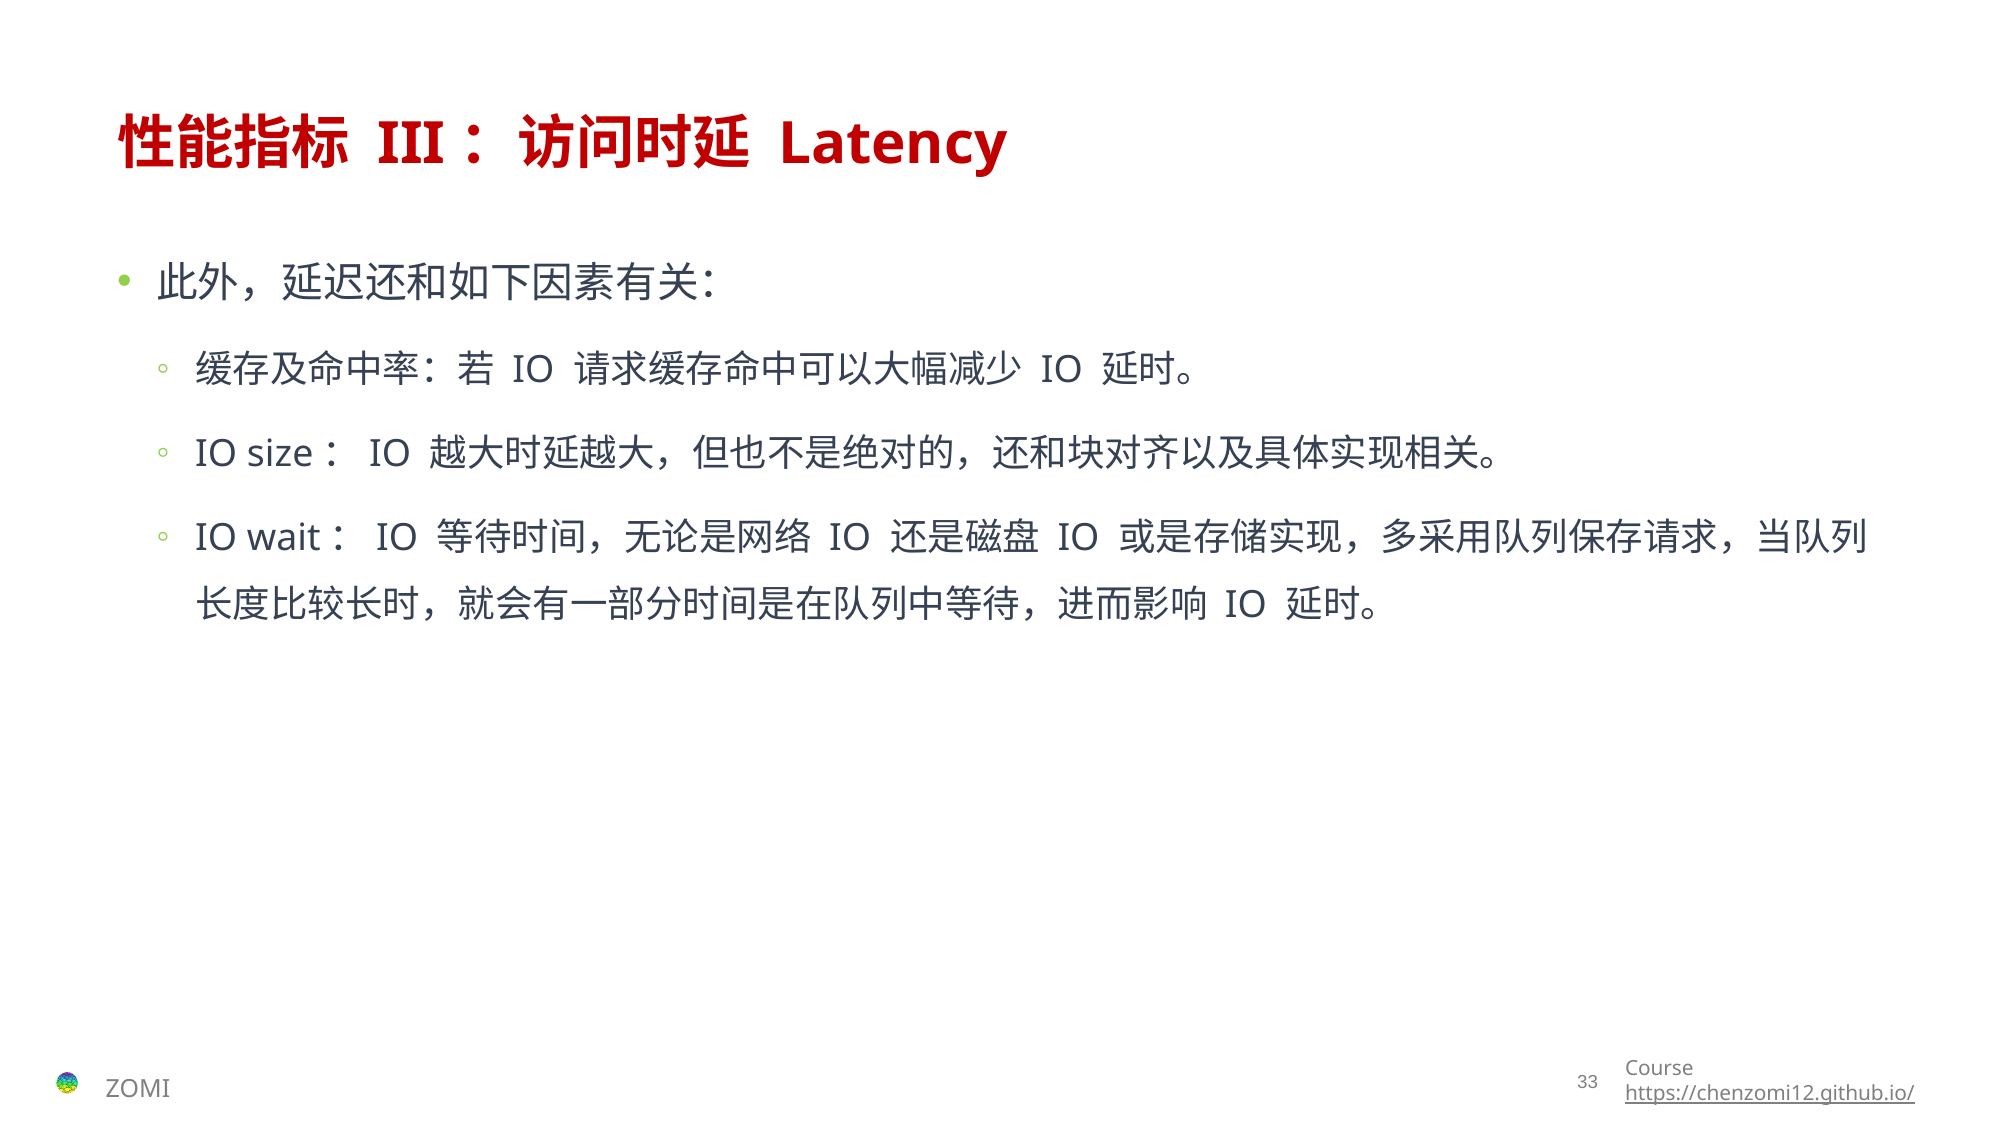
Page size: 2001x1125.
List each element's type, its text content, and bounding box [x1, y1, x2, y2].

list 此外，延迟还和如下因素有关： 缓存及命中率：若 IO 请求缓存命中可以大幅减少 IO 延时。 IO size：IO 越大时延越大，但也不是绝对的，还和块对齐以及具体实现相关。 IO wait：IO 等待时间，无论是网络 IO 还是磁盘 IO 或是存储实现，多采用队列保存请求，当队列长度比较长时，就会有一部分时间是在队列中等待，进而影响 IO 延时。 [102, 223, 1901, 1043]
picture [57, 1073, 77, 1093]
title 性能指标 III：访问时延 Latency [102, 91, 1901, 189]
